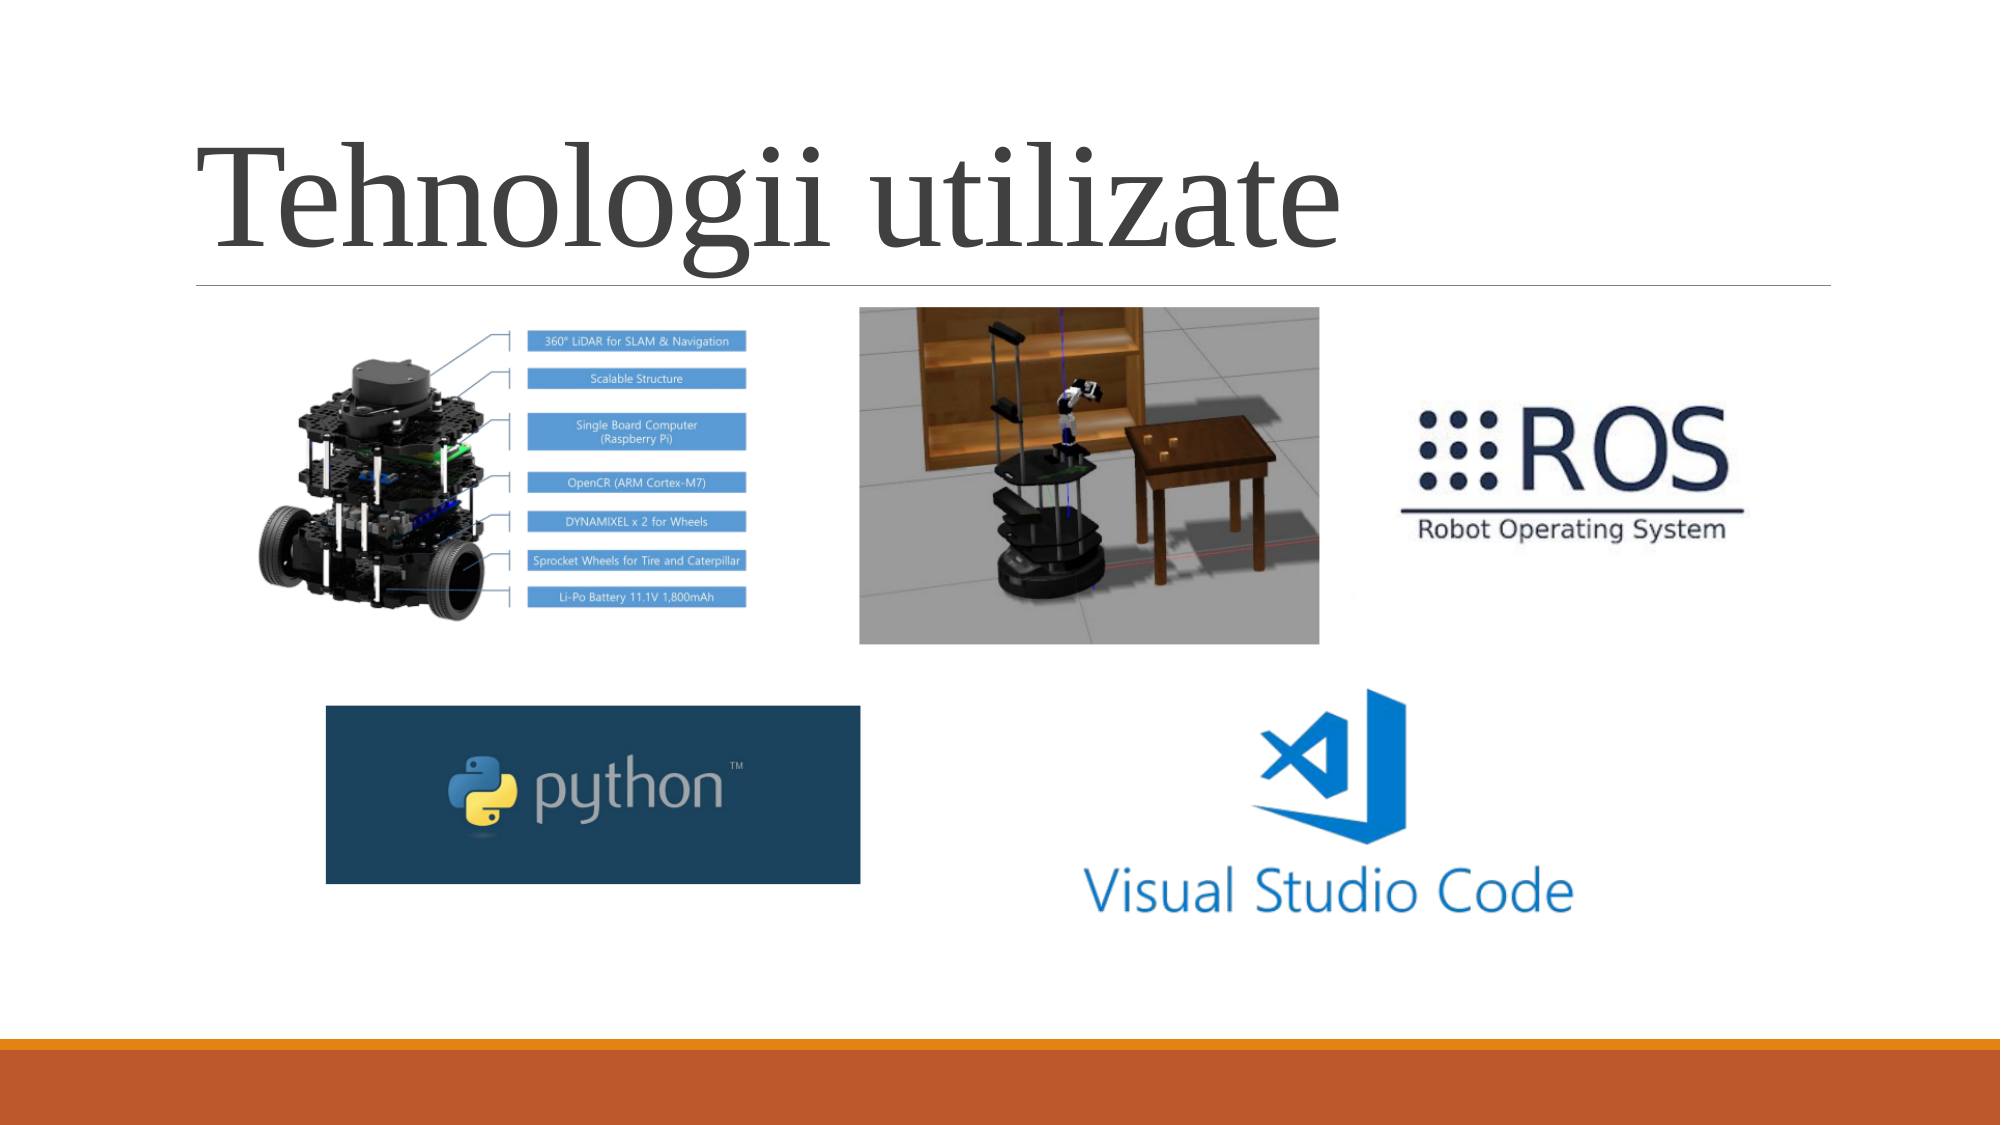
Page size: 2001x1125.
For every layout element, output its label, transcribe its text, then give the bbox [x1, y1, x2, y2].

title Tehnologii utilizate [180, 47, 1830, 285]
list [242, 302, 1768, 964]
